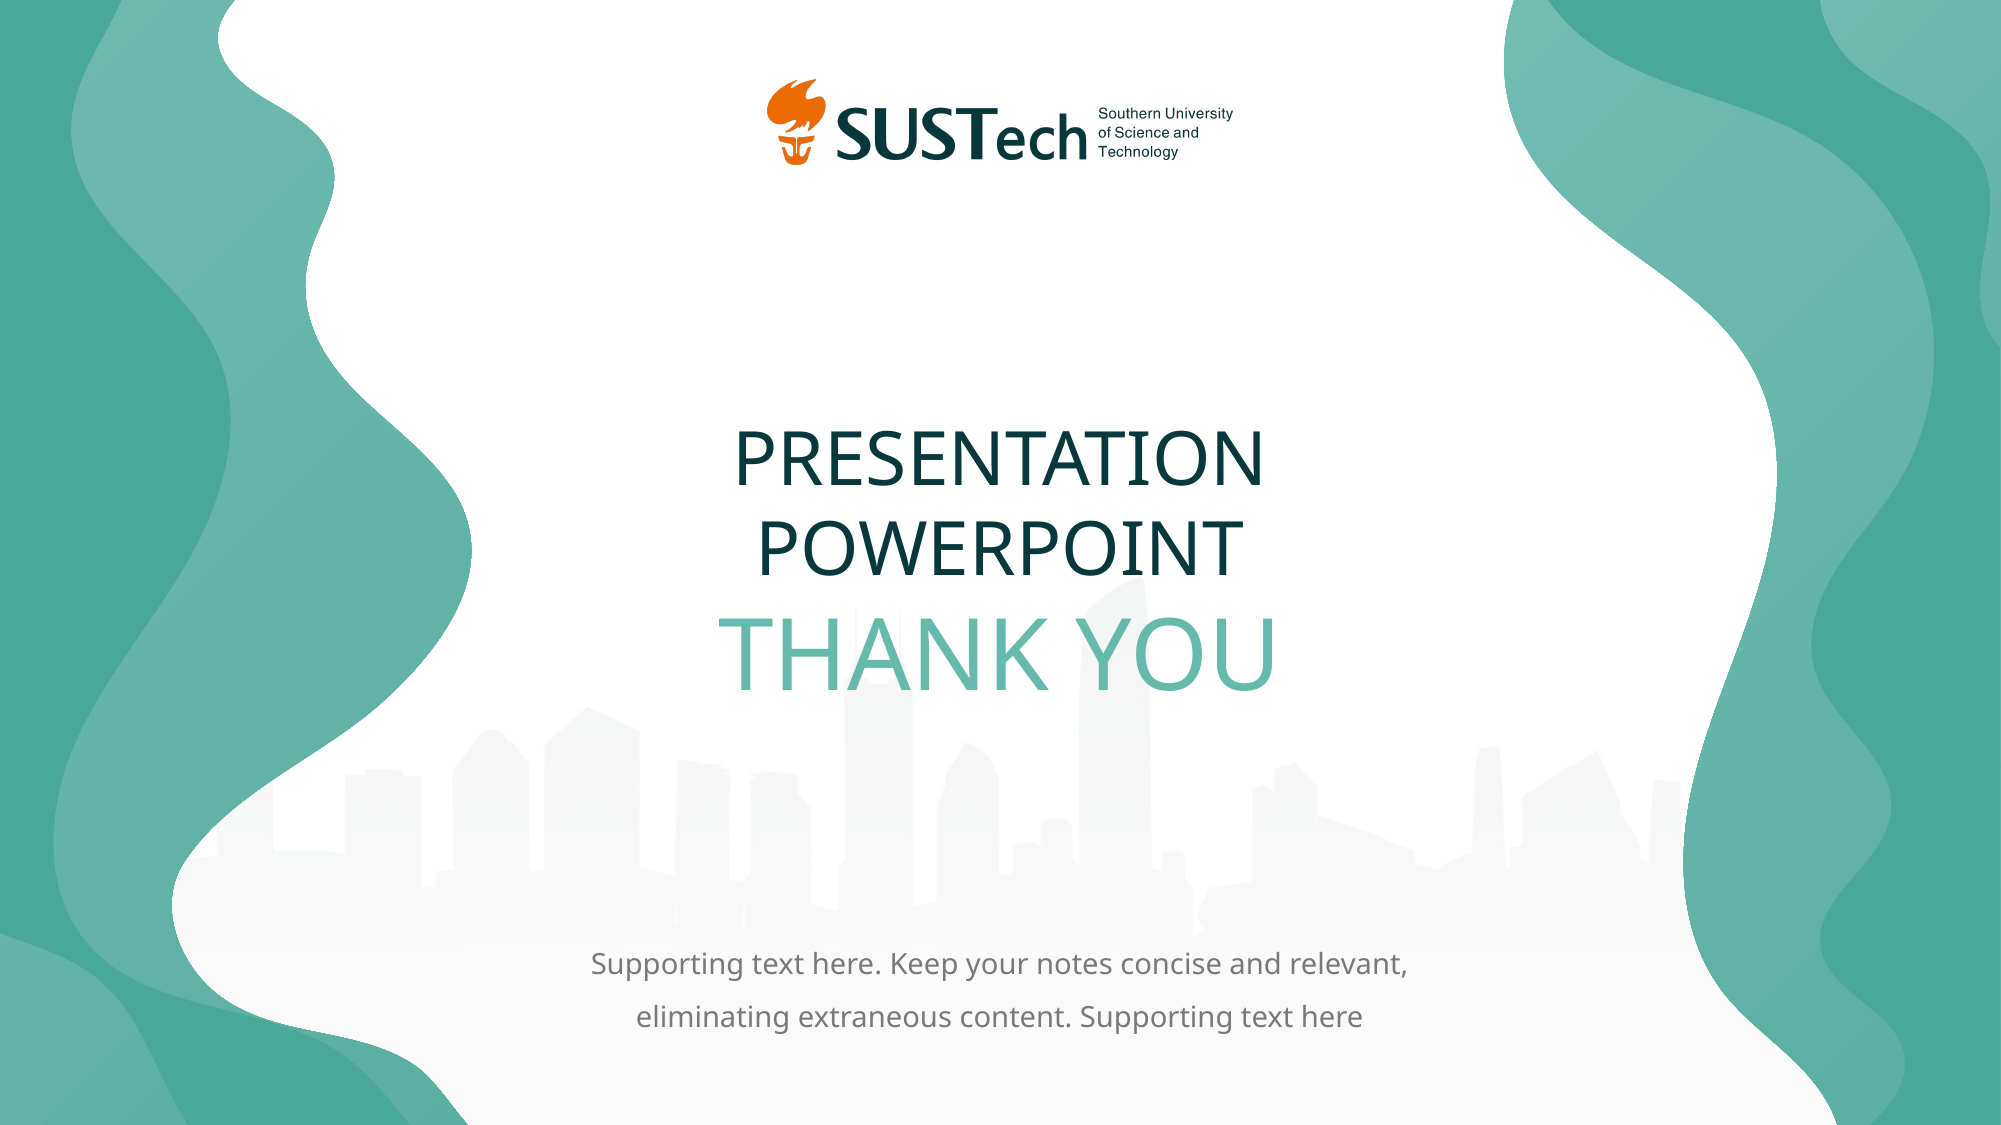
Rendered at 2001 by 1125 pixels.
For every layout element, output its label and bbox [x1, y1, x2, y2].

picture [972, 366, 1296, 1125]
text_box [1296, 0, 2000, 1125]
text_box [0, 0, 972, 1125]
picture [972, 79, 1233, 165]
